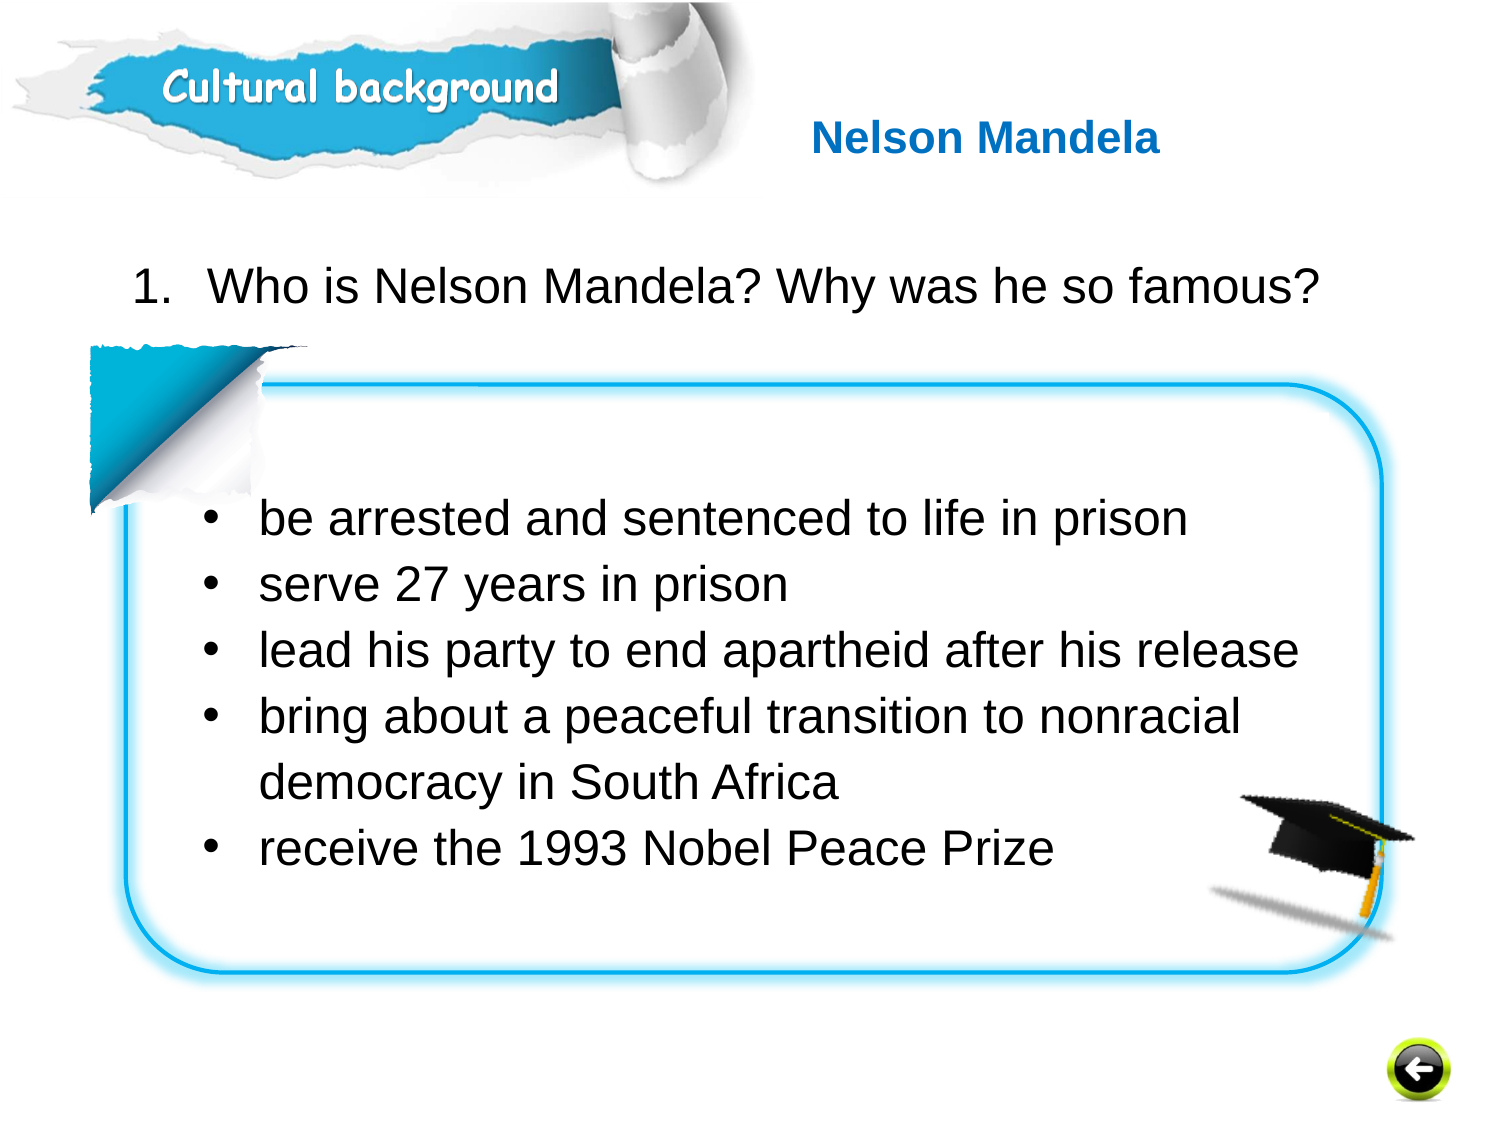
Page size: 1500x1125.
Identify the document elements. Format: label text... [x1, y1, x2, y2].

text_box Who is Nelson Mandela? Why was he so famous? [117, 246, 1348, 381]
picture [1197, 728, 1442, 973]
text_box be arrested and sentenced to life in prison serve 27 years in prison lead his party to end apartheid after his release bring about a peaceful transition to nonracial democracy in South Africa receive the 1993 Nobel Peace Prize [185, 410, 1331, 885]
picture [86, 339, 314, 519]
picture [1381, 1031, 1454, 1107]
text_box Nelson Mandela [796, 100, 1278, 170]
picture [0, 1, 765, 199]
text_box [125, 526, 1348, 973]
text_box [1367, 427, 1384, 747]
text_box [318, 381, 1348, 747]
